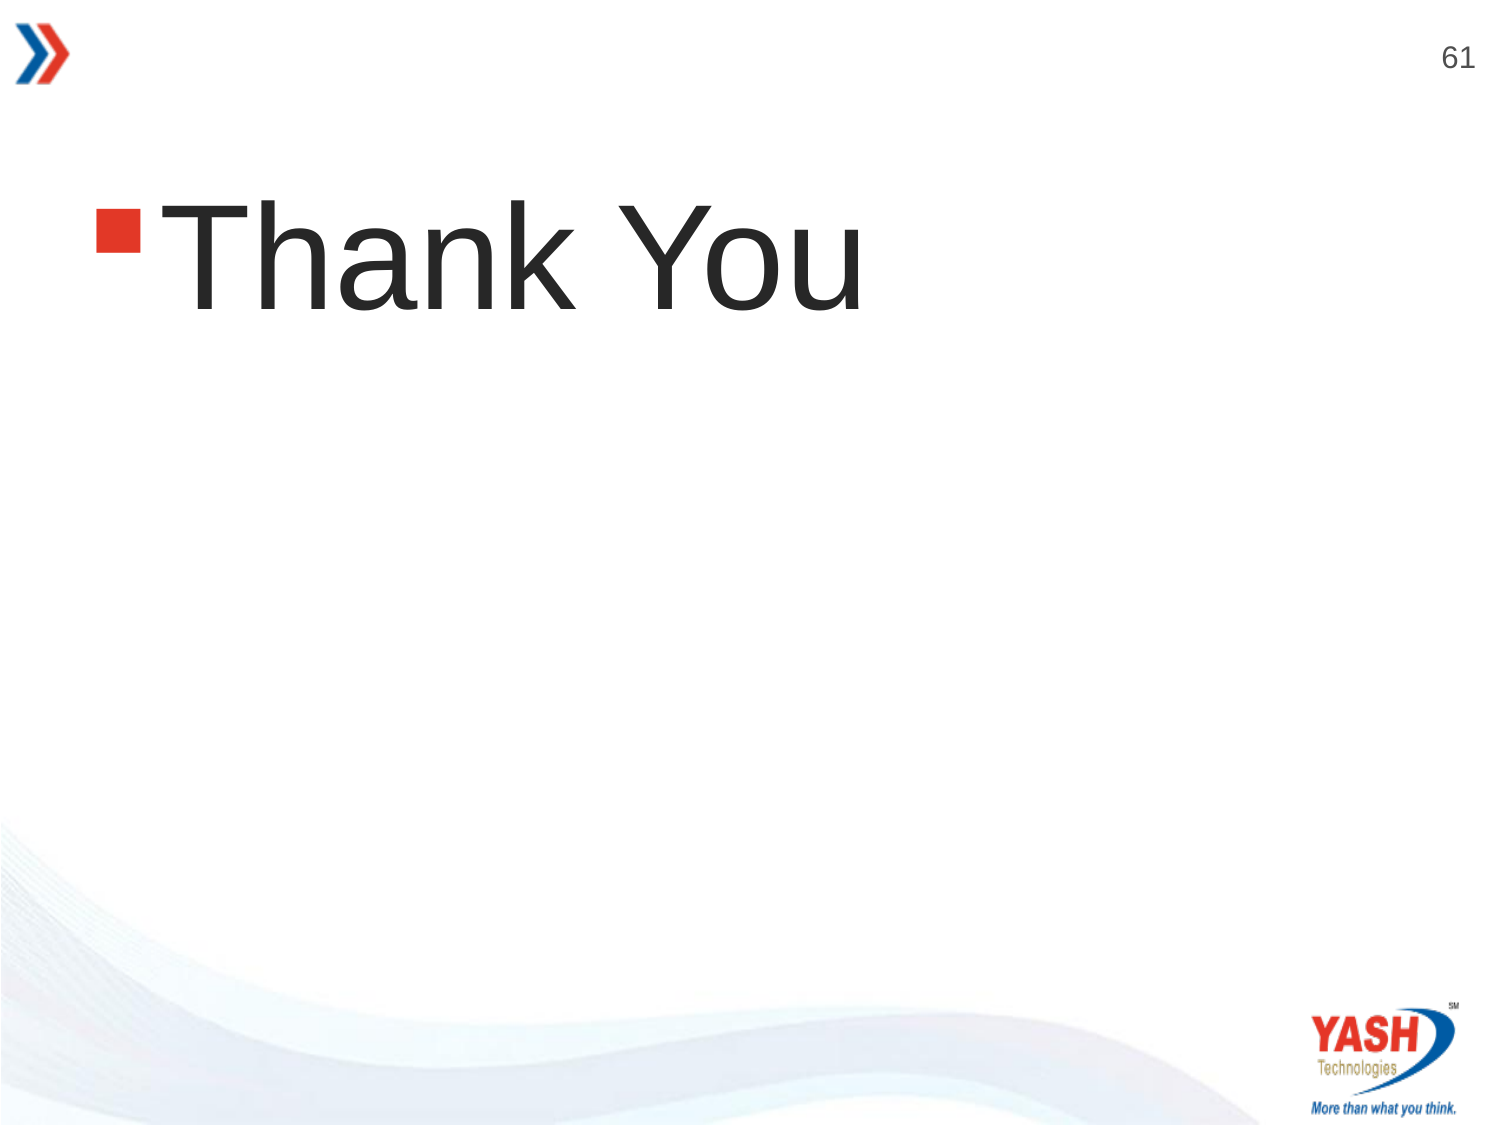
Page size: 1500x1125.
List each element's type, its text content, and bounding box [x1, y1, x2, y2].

list Thank You [69, 152, 1420, 974]
picture [13, 22, 70, 85]
picture [1, 93, 1500, 1125]
